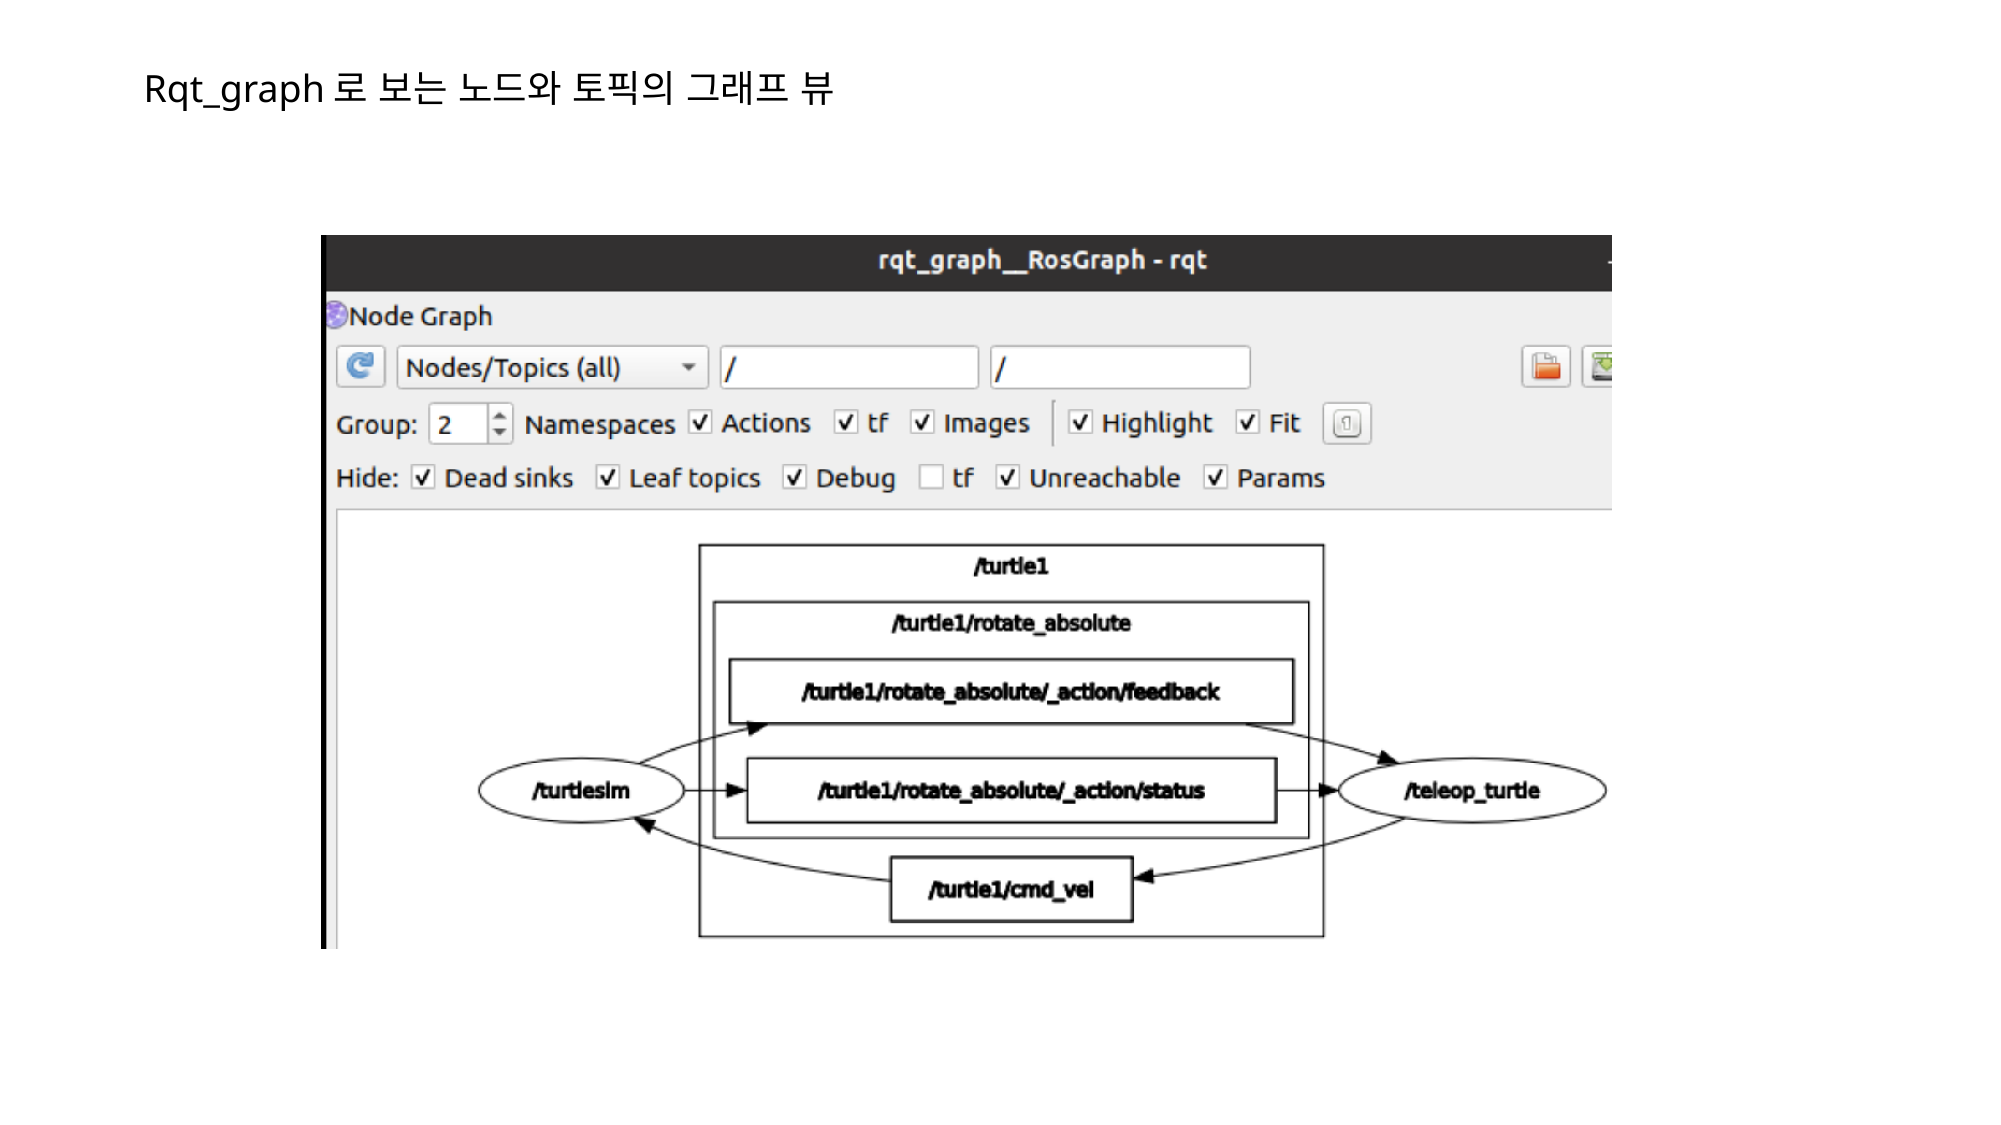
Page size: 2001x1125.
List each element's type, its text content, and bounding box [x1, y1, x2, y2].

picture [321, 235, 1612, 949]
text_box Rqt_graph로 보는 노드와 토픽의 그래프 뷰 [128, 57, 970, 118]
